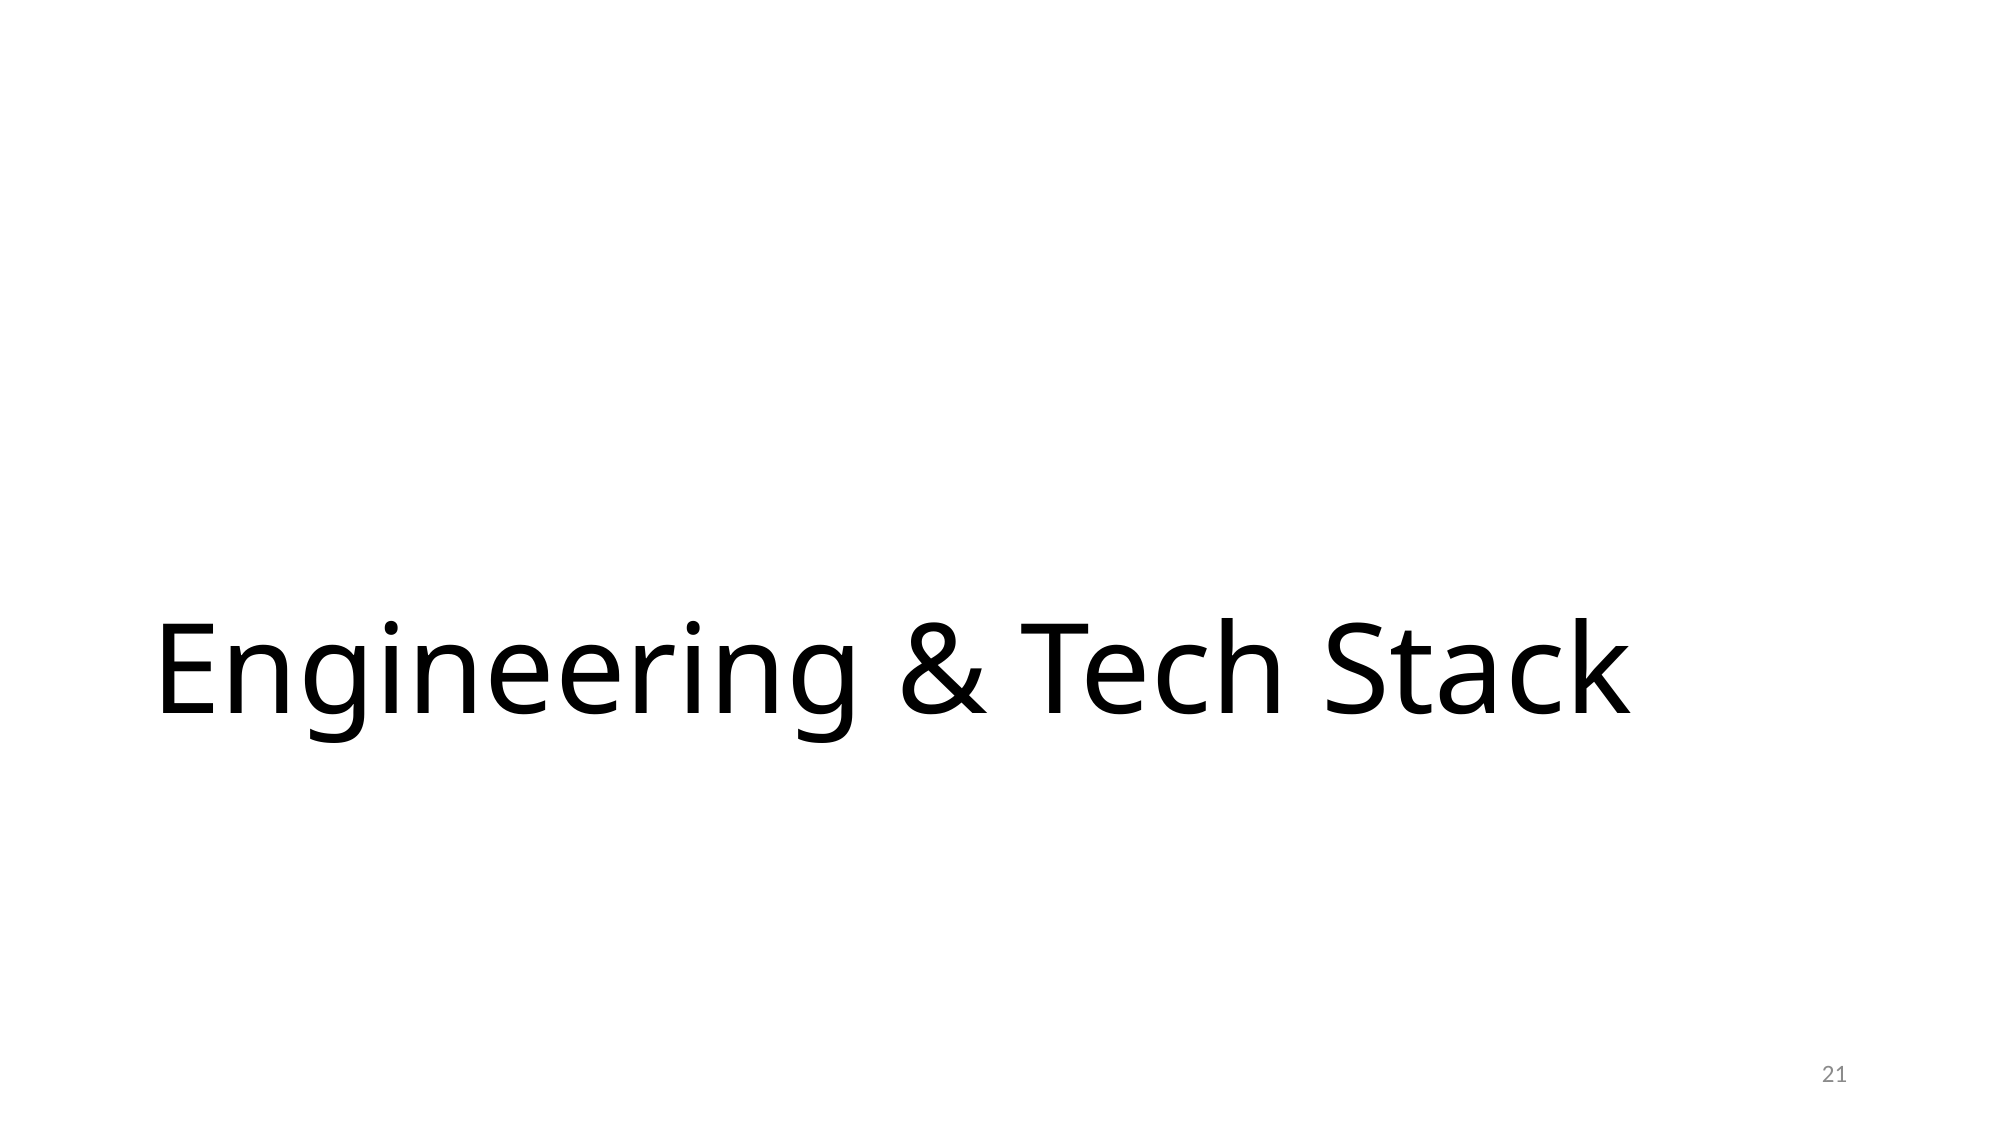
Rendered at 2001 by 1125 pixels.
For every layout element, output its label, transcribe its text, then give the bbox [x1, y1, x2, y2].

title Engineering & Tech Stack [136, 280, 1862, 749]
slide_number 21 [1412, 1042, 1863, 1103]
